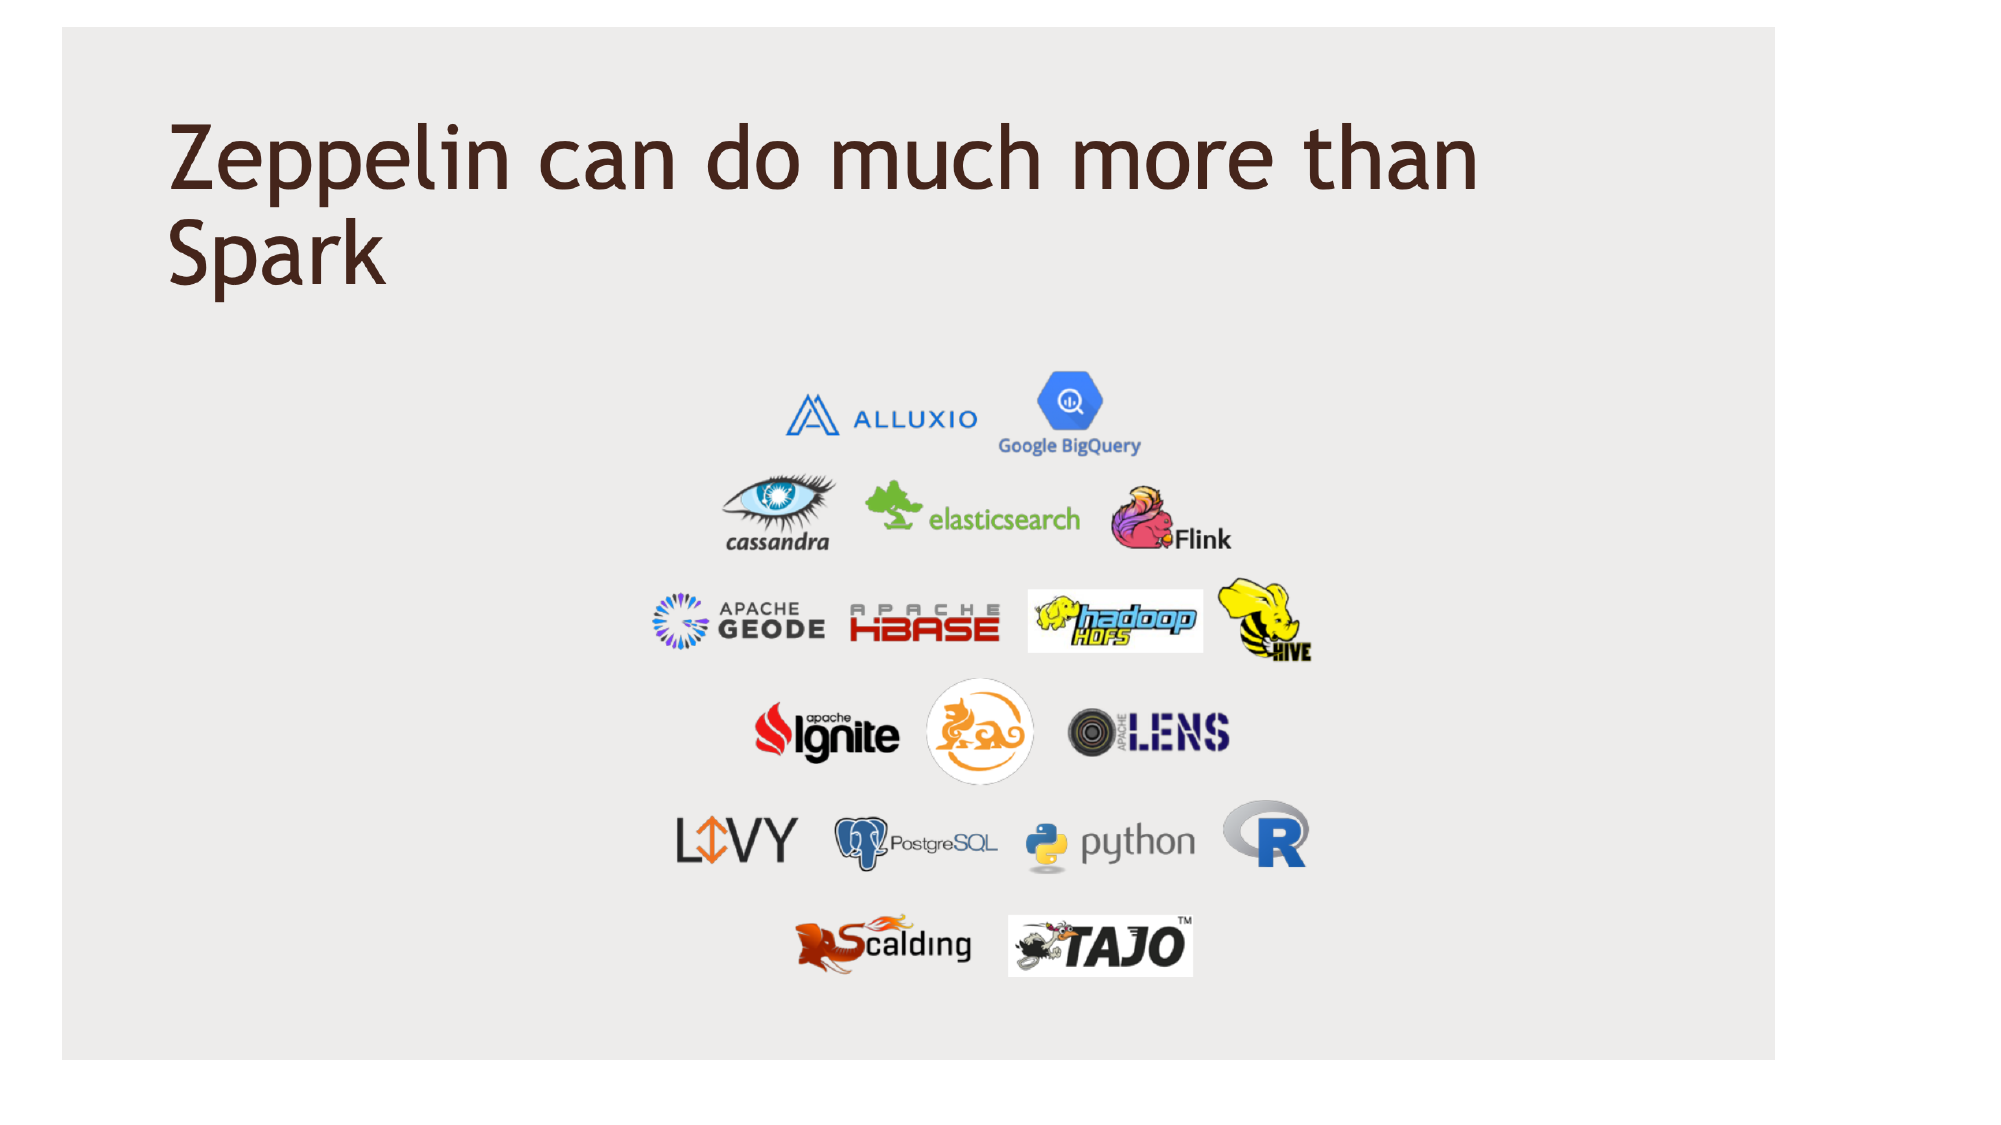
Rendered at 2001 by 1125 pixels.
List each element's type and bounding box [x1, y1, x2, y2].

list [62, 27, 1776, 1060]
